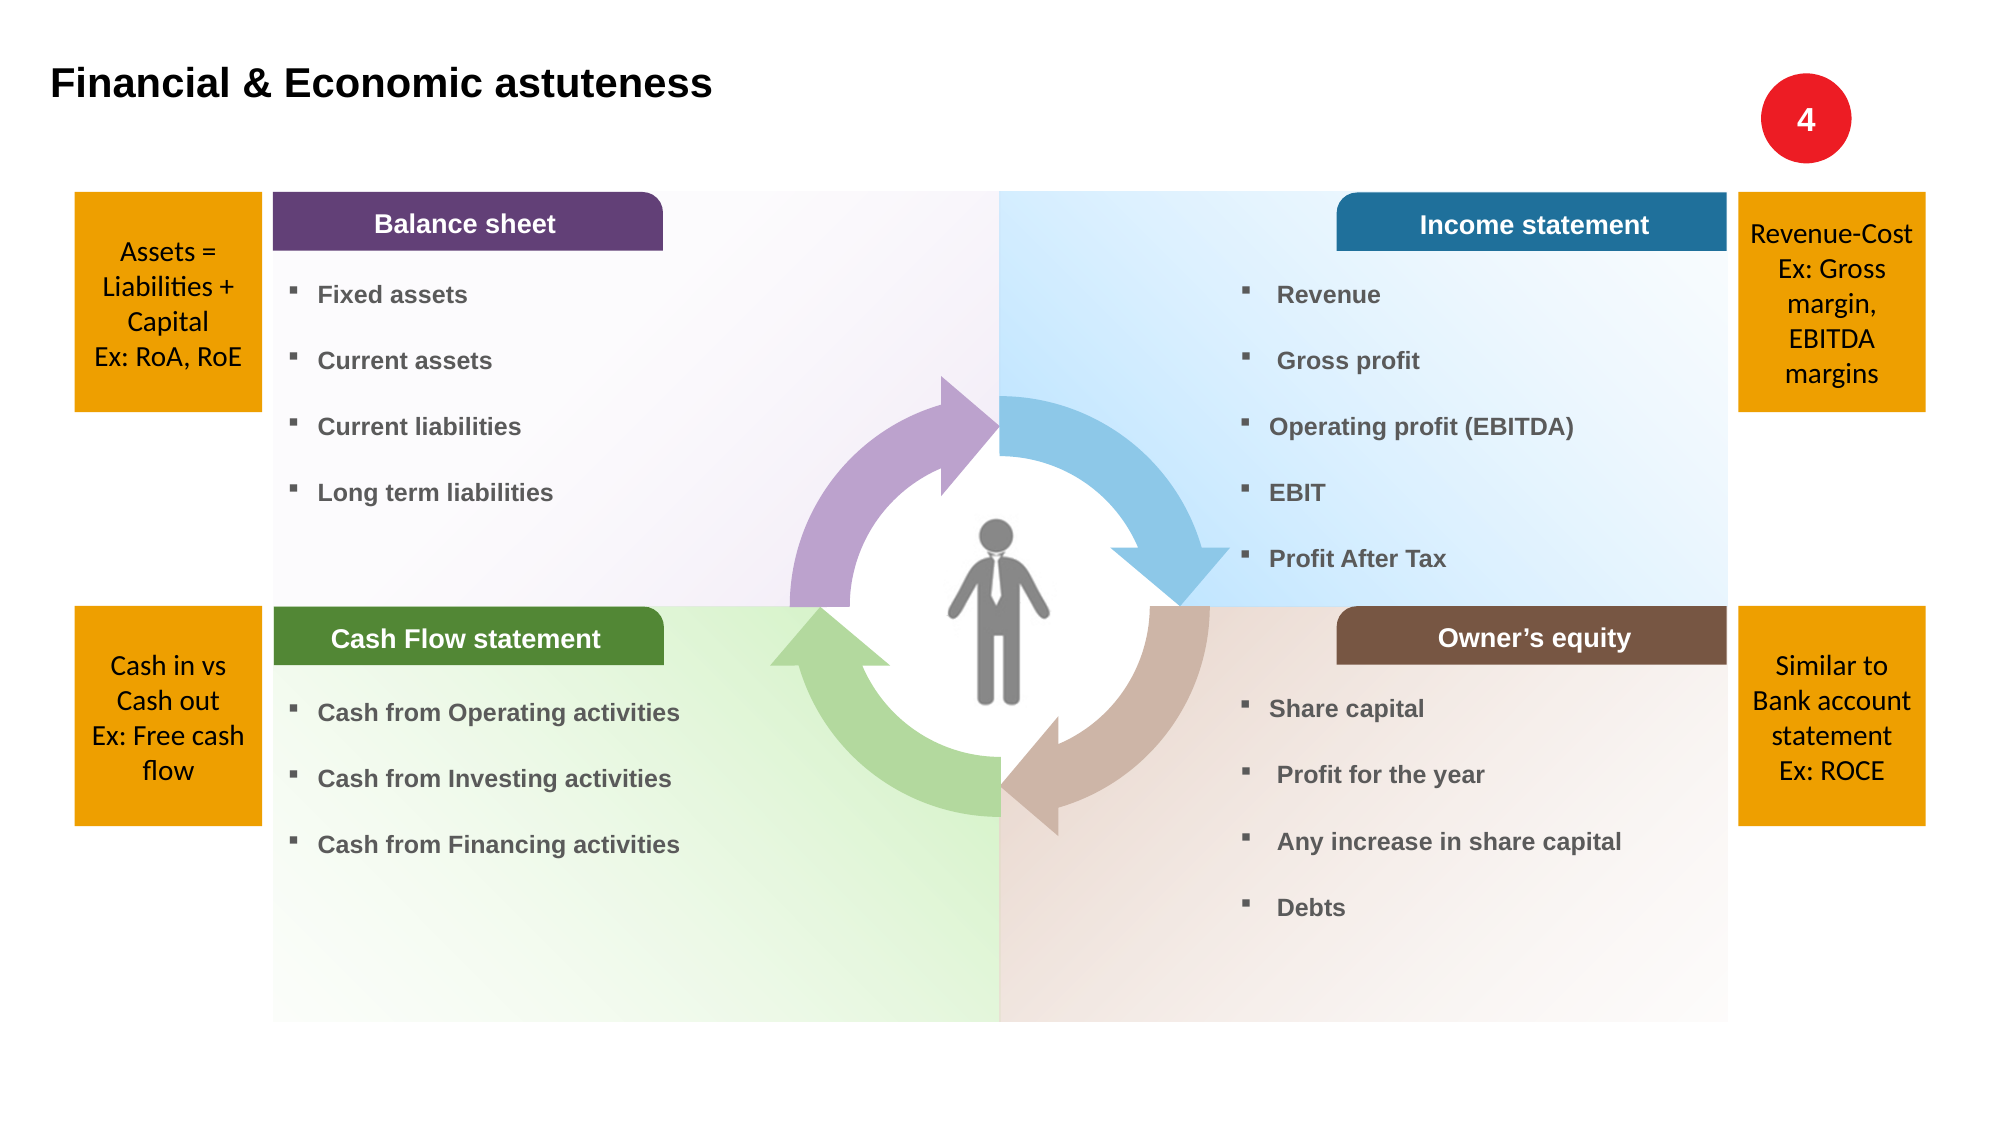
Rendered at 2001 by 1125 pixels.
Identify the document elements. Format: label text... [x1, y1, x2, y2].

text_box Cash Flow statement [273, 606, 664, 666]
text_box Owner’s equity [1336, 606, 1727, 665]
text_box Cash in vs Cash out Ex: Free cash flow [74, 605, 263, 827]
text_box Assets = Liabilities + Capital Ex: RoA, RoE [74, 191, 263, 413]
text_box 4 [1761, 73, 1852, 164]
text_box Retention Cash from Operating activities Cash from Investing activities Cash from Financing activities [273, 607, 999, 1022]
text_box Balance sheet [272, 191, 663, 251]
text_box [1001, 606, 1210, 837]
text_box [770, 606, 1001, 817]
text_box Similar to Bank account statement Ex: ROCE [1738, 605, 1926, 827]
text_box Revenue-Cost Ex: Gross margin, EBITDA margins [1738, 191, 1926, 413]
text_box [789, 376, 999, 608]
text_box [823, 429, 1178, 783]
text_box Revenue Gross profit Operating profit (EBITDA) EBIT Profit After Tax [999, 191, 1727, 607]
picture [940, 501, 1057, 712]
text_box Share capital Profit for the year Any increase in share capital Debts [999, 607, 1727, 1022]
text_box Financial & Economic astuteness [50, 37, 1575, 125]
text_box [999, 396, 1231, 607]
text_box Fixed assets Current assets Current liabilities Long term liabilities [273, 191, 999, 607]
text_box Income statement [1336, 192, 1727, 251]
